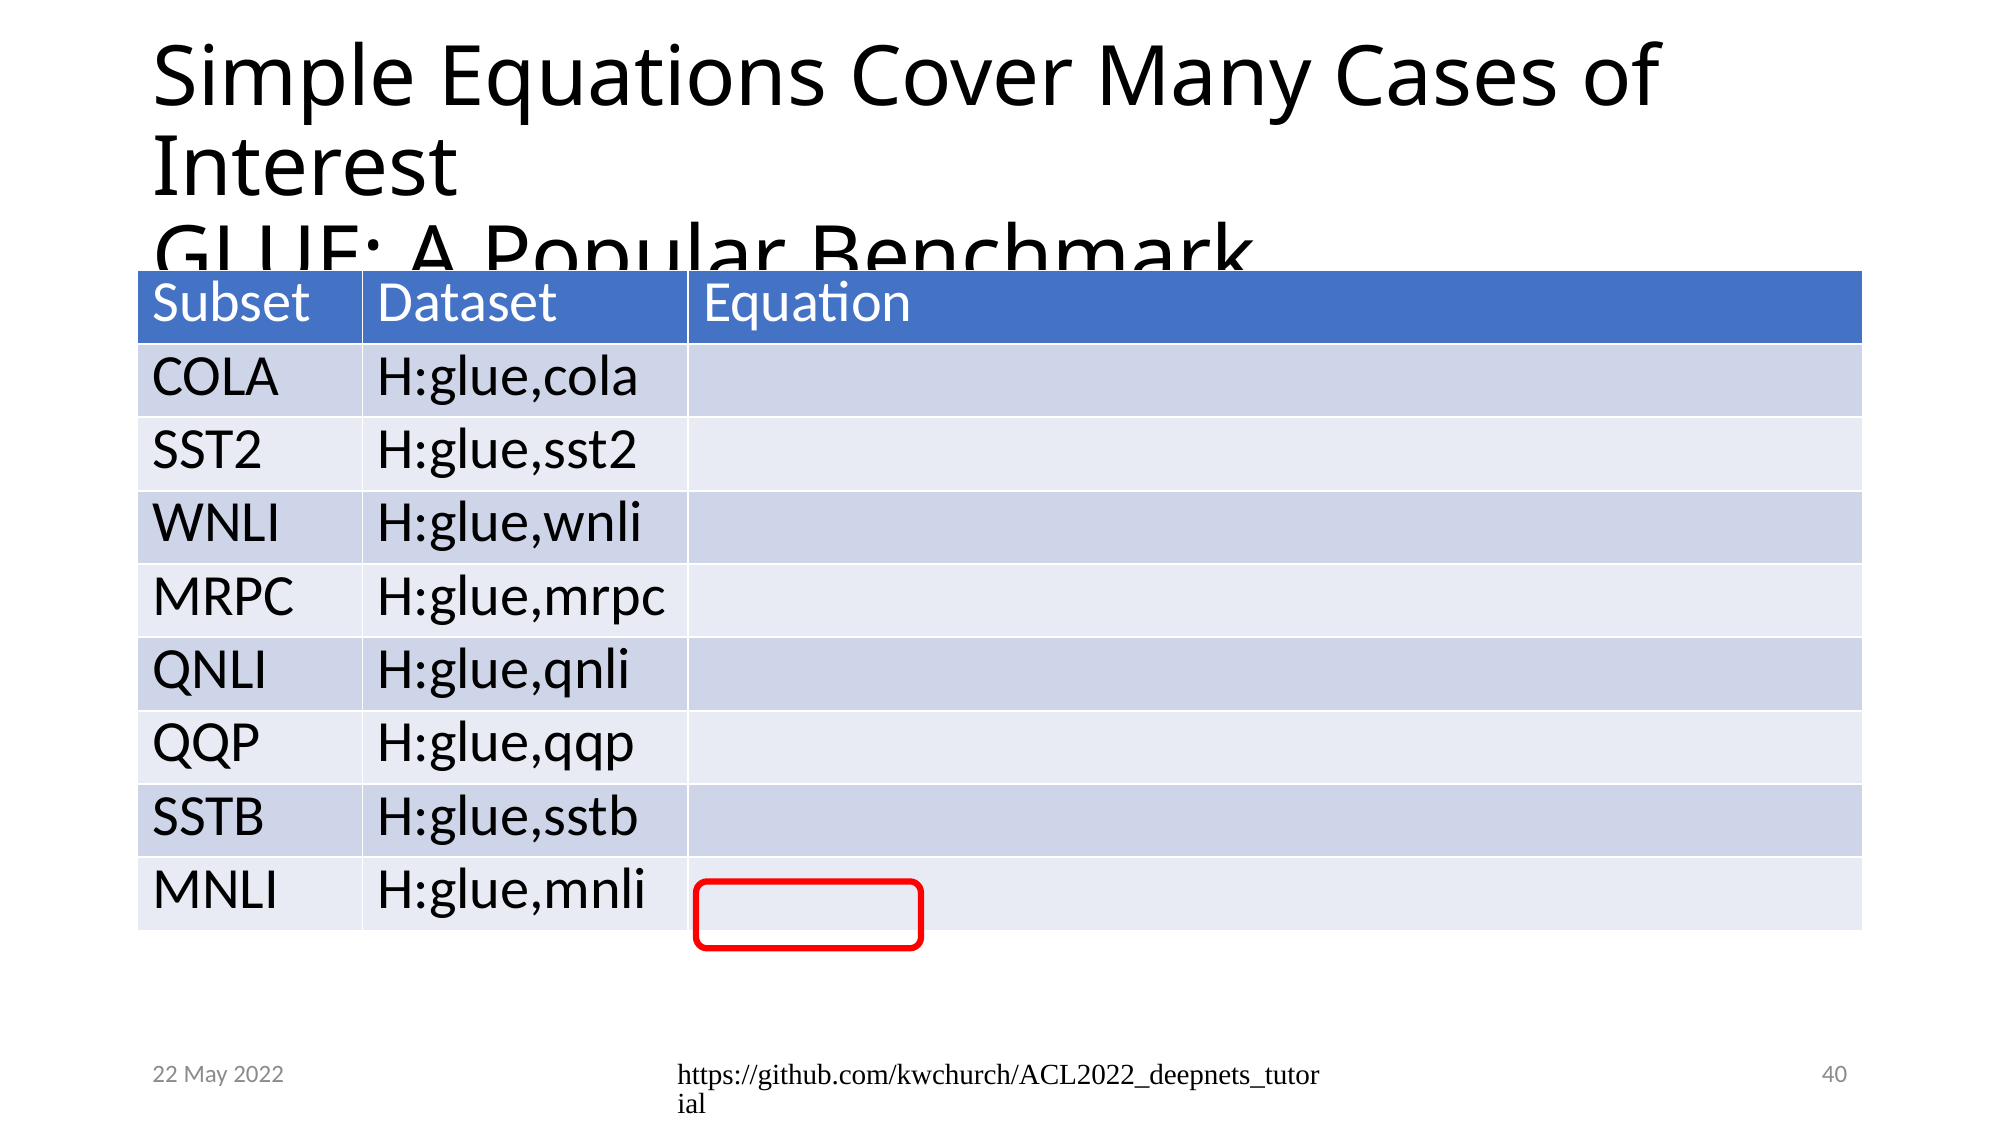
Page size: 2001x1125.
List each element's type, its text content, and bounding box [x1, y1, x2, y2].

footer https://github.com/kwchurch/ACL2022_deepnets_tutorial [662, 1042, 1338, 1103]
text_box [694, 880, 923, 950]
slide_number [137, 1042, 588, 1103]
title Simple Equations Cover Many Cases of Interest GLUE: A Popular Benchmark [137, 59, 1863, 270]
slide_number 40 [1412, 1042, 1863, 1103]
